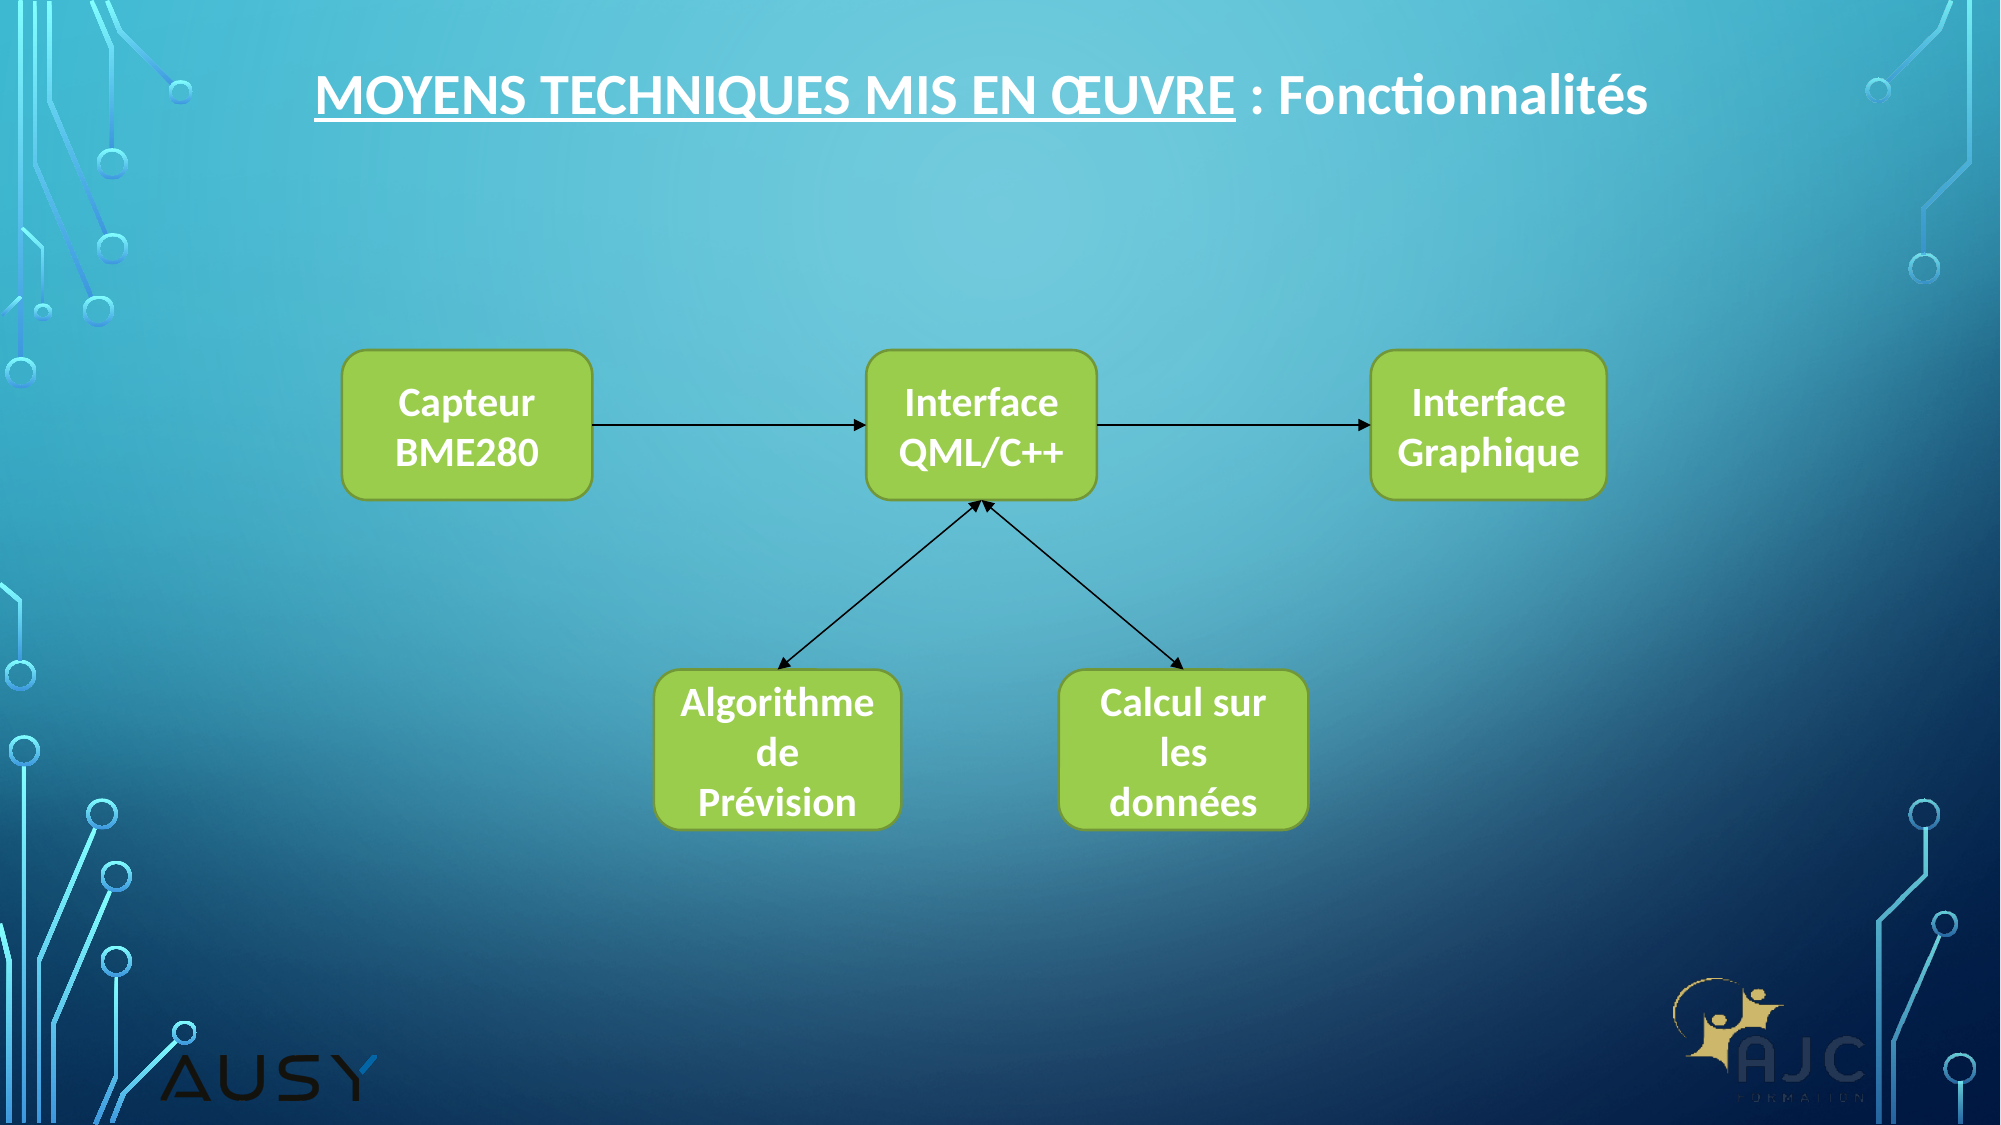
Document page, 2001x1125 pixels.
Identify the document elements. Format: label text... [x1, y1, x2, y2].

picture [1672, 977, 1865, 1102]
picture [159, 1054, 380, 1102]
text_box MOYENS TECHNIQUES MIS EN ŒUVRE : Fonctionnalités [272, 48, 1691, 134]
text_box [341, 349, 1608, 831]
